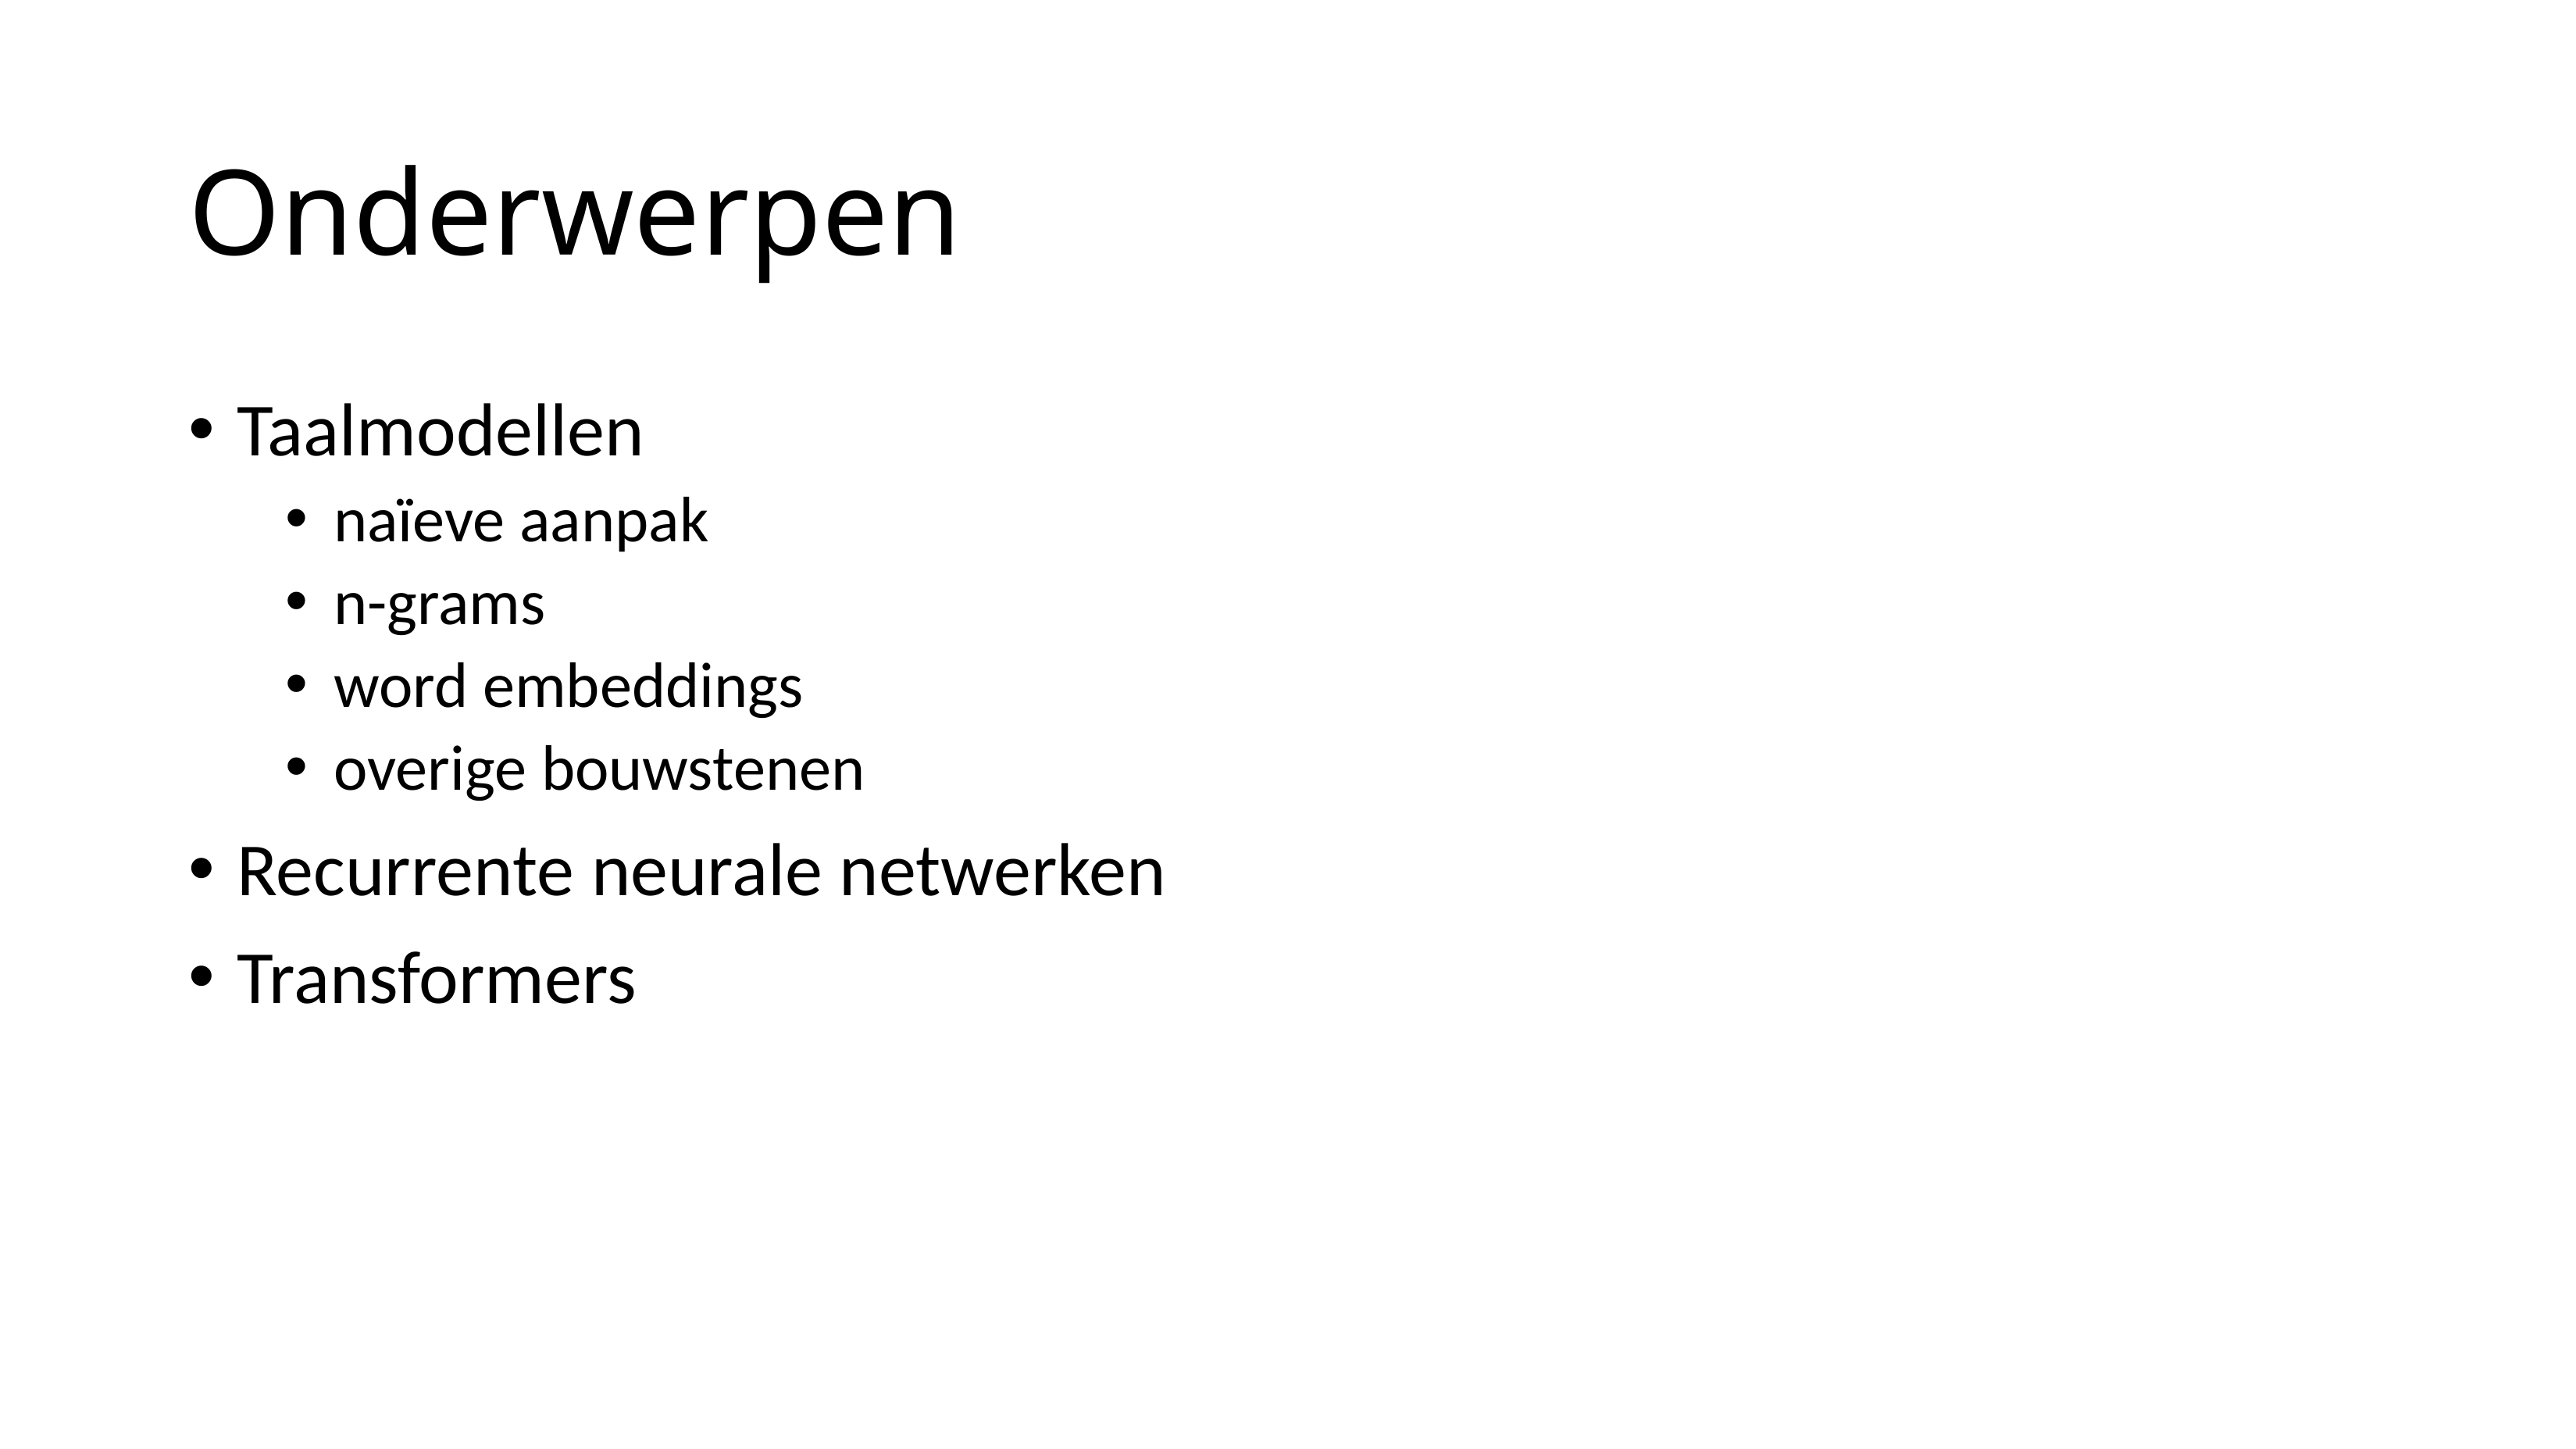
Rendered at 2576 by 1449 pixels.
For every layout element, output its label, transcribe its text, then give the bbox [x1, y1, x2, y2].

title Onderwerpen [177, 77, 2399, 358]
list Taalmodellen naïeve aanpak n-grams word embeddings overige bouwstenen Recurrente neurale netwerken Transformers [177, 385, 2399, 1304]
